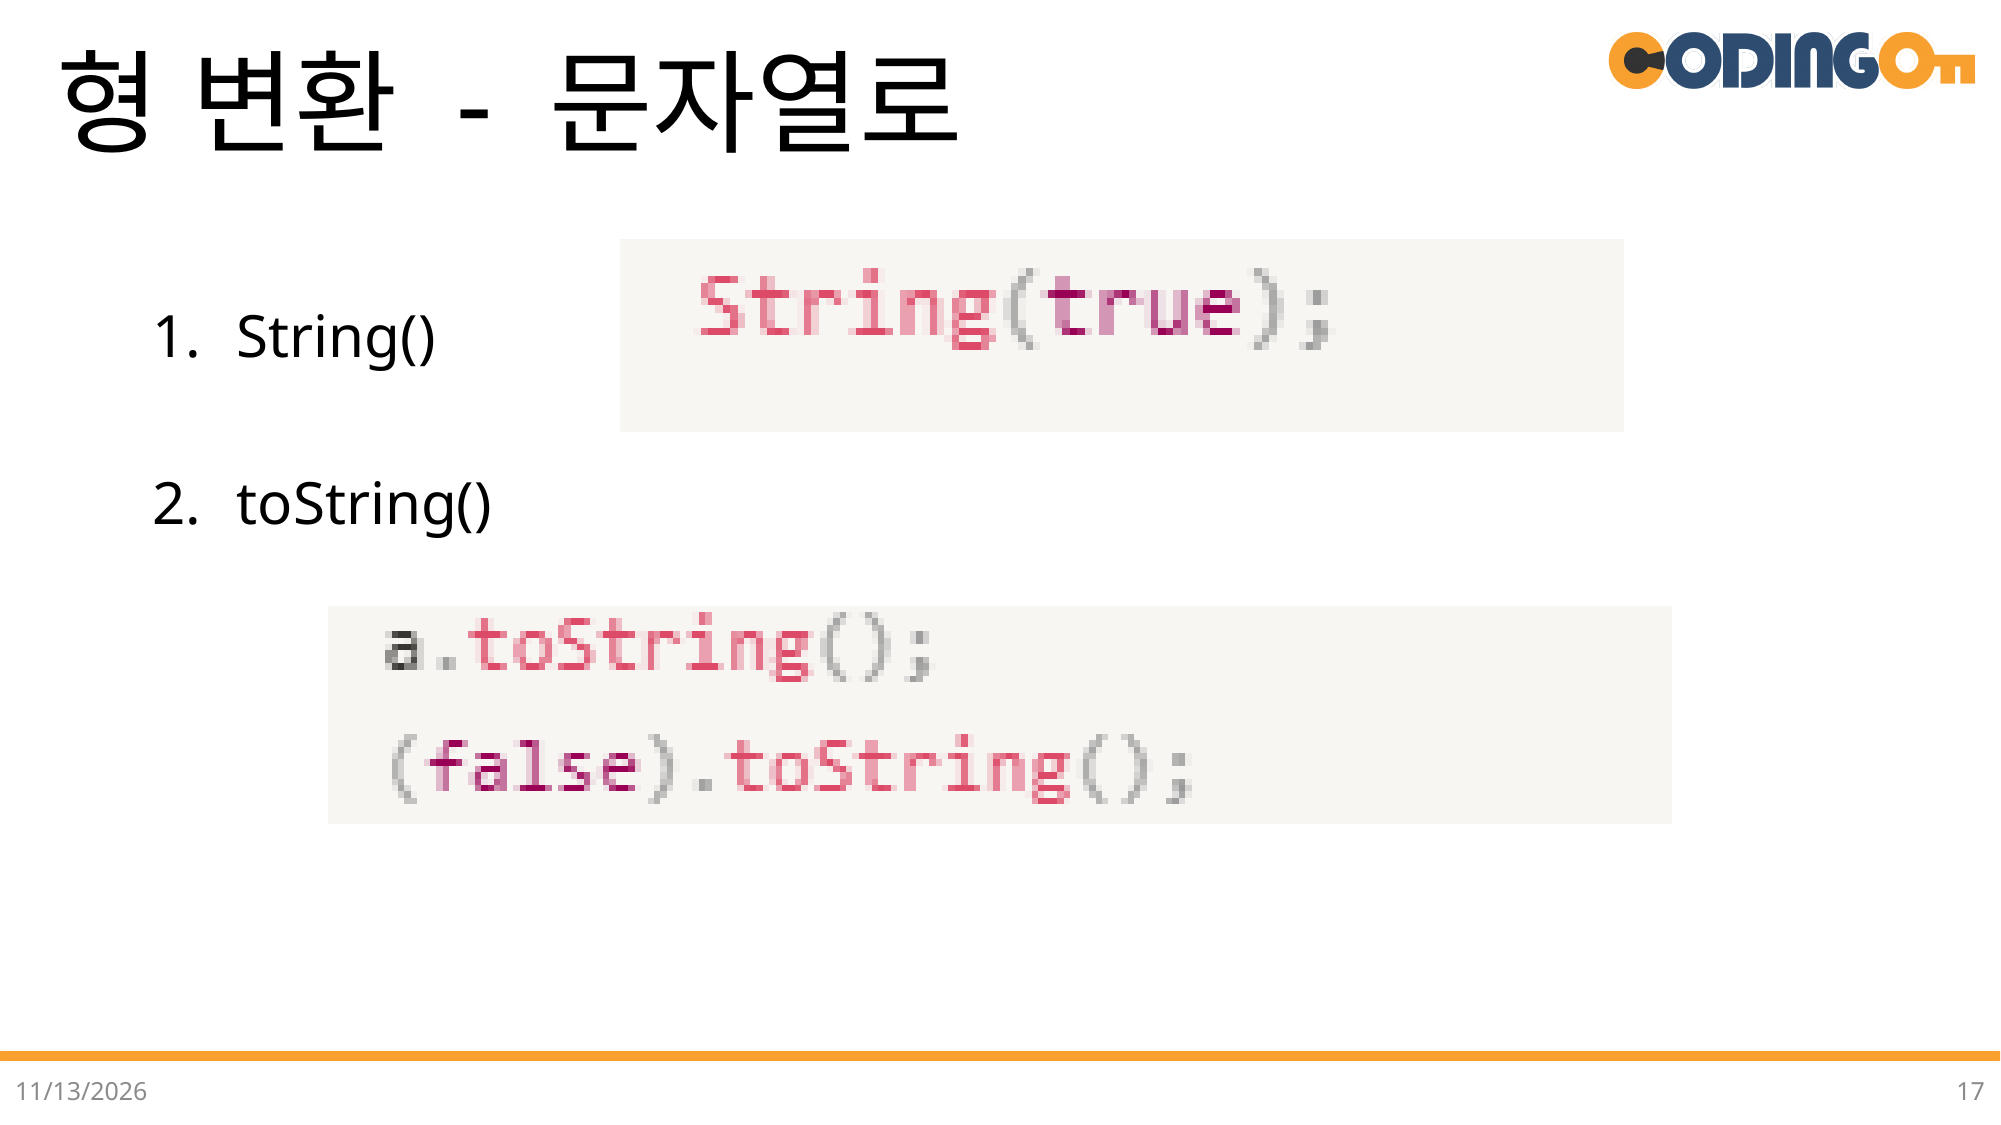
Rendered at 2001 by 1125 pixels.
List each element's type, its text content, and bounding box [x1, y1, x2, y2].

picture [1767, 22, 1981, 99]
picture [620, 239, 1624, 432]
slide_number 17 [1550, 1062, 2000, 1123]
list String() toString() [137, 299, 1863, 585]
picture [328, 606, 1672, 824]
title 형 변환 - 문자열로 [41, 0, 1767, 218]
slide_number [0, 1062, 450, 1123]
